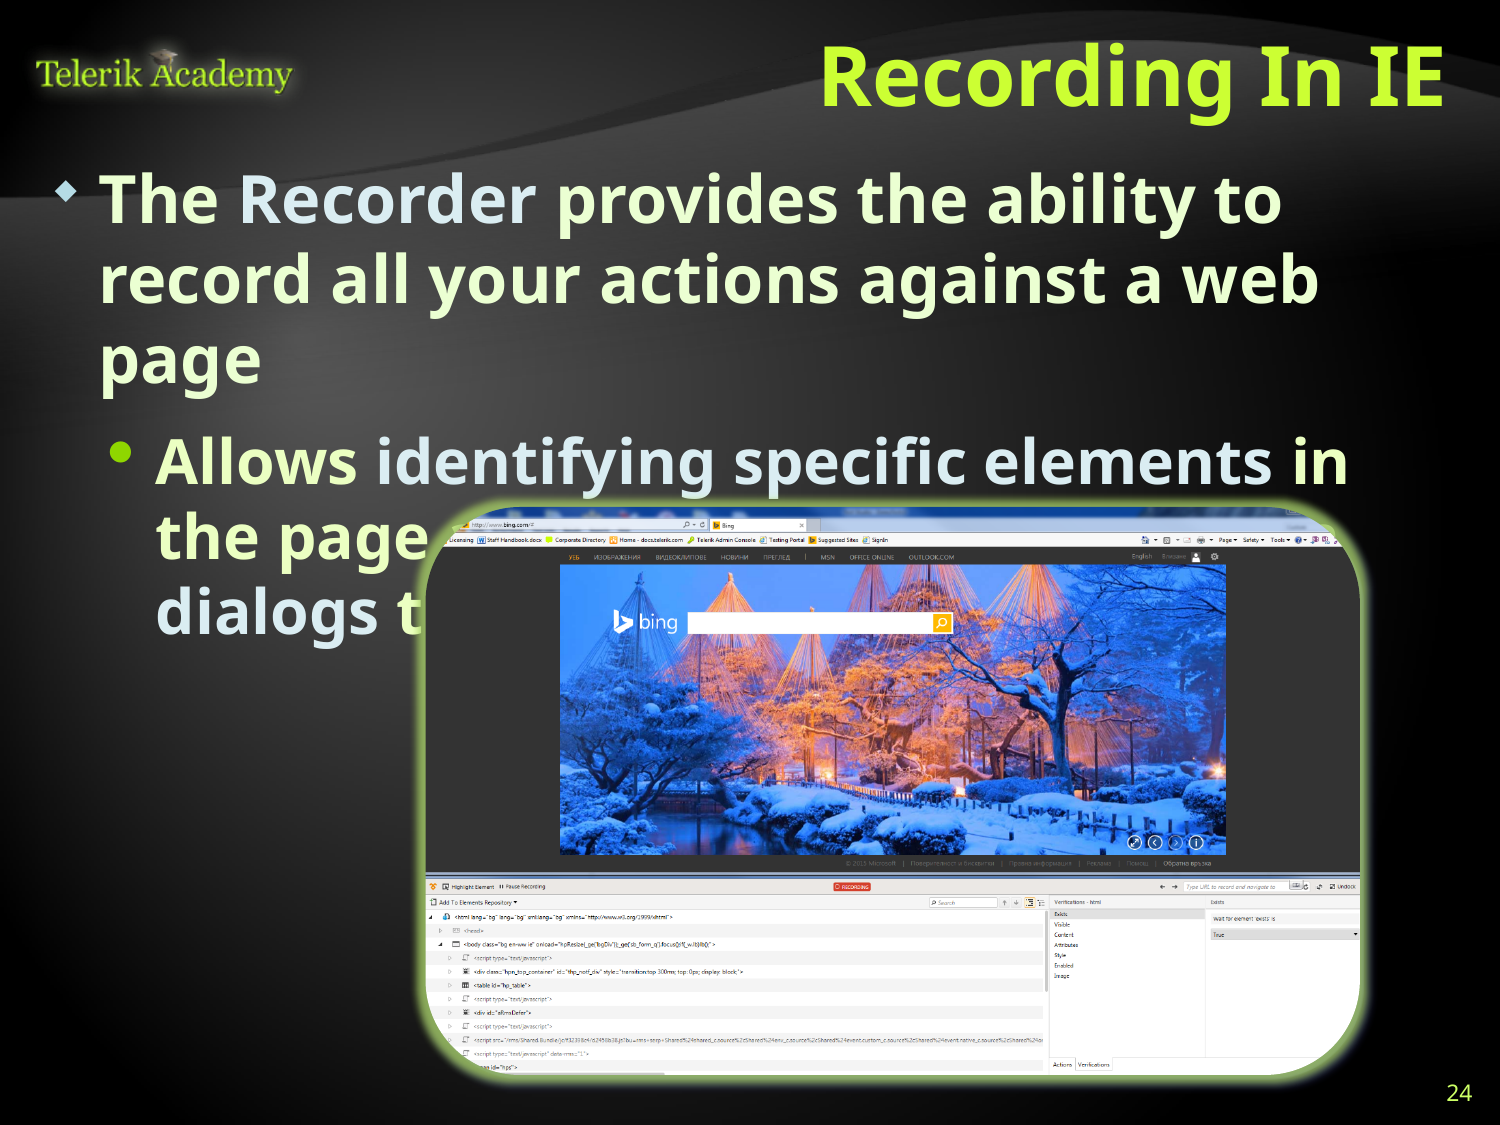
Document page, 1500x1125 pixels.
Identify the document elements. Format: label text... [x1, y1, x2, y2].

picture [0, 0, 1500, 1125]
title Recording In IE [300, 12, 1463, 149]
slide_number 24 [1412, 1074, 1488, 1113]
list The Recorder provides the ability to record all your actions against a web page Allows identifying specific elements in the page and handling many common dialogs that might pop up [37, 149, 1463, 1100]
